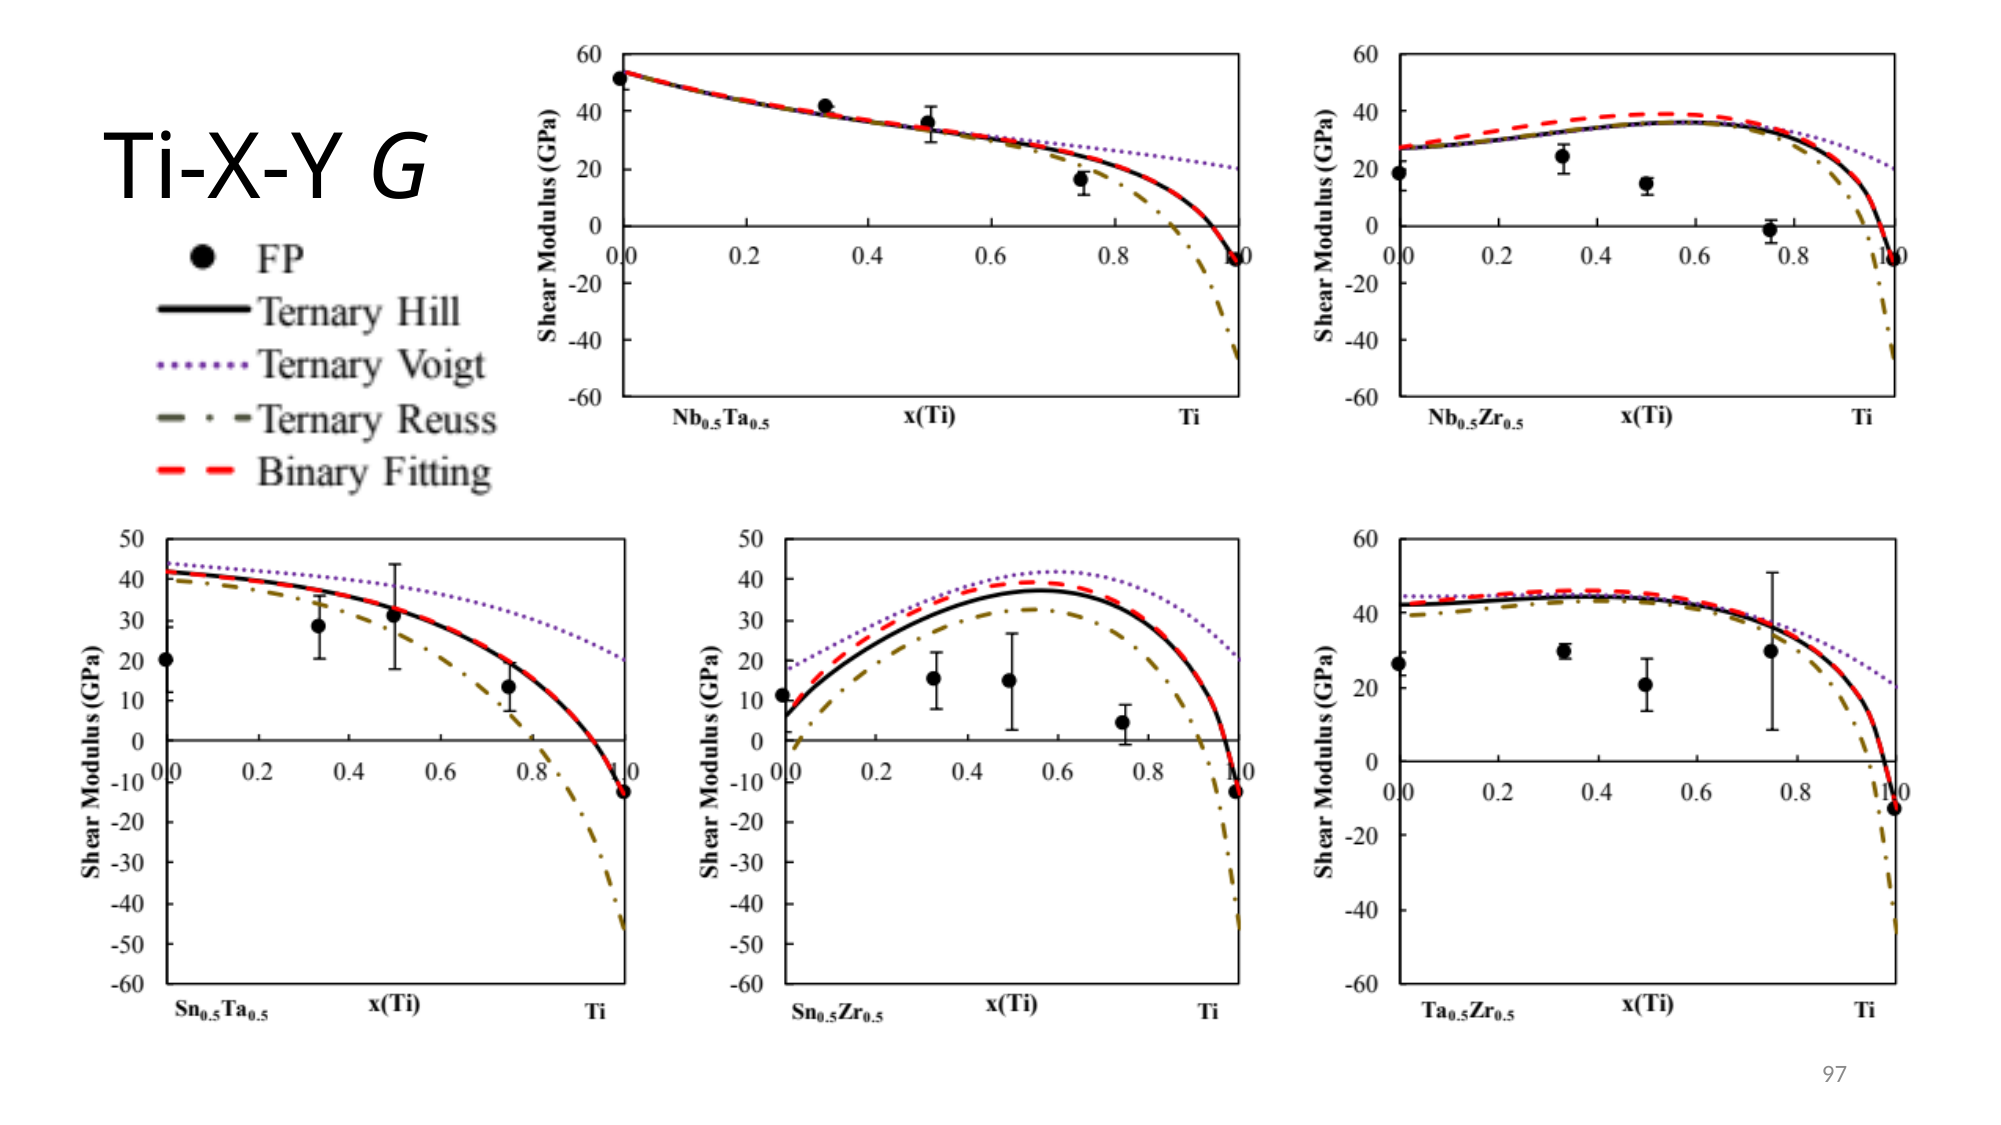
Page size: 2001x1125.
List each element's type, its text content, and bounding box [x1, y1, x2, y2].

title Ti-X-Y G [89, 59, 503, 278]
picture [44, 511, 1937, 1043]
picture [140, 28, 1935, 508]
slide_number 97 [1412, 1043, 1863, 1103]
